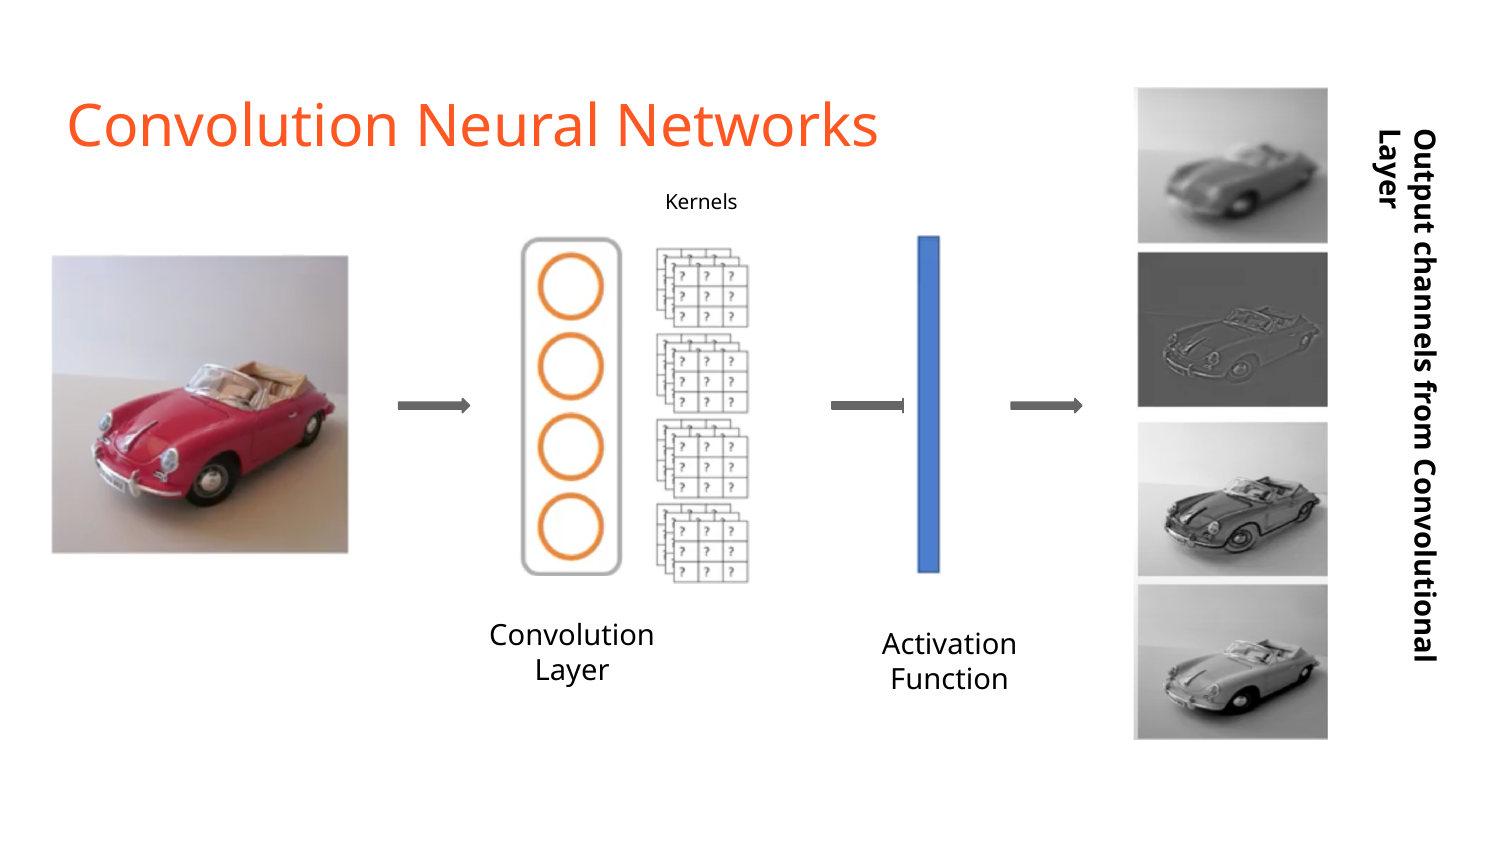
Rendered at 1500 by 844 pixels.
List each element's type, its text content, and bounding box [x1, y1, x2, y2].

text_box [398, 398, 470, 413]
text_box [832, 398, 904, 413]
text_box [1011, 398, 1082, 413]
text_box Convolution Layer [451, 601, 693, 702]
picture [50, 254, 351, 557]
picture [1133, 87, 1329, 740]
text_box Activation Function [864, 609, 1035, 710]
text_box Kernels [616, 175, 787, 226]
picture [652, 243, 751, 584]
title Convolution Neural Networks [51, 72, 1449, 174]
text_box Output channels from Convolutional Layer [1397, 113, 1459, 731]
picture [915, 234, 942, 577]
picture [517, 235, 628, 576]
